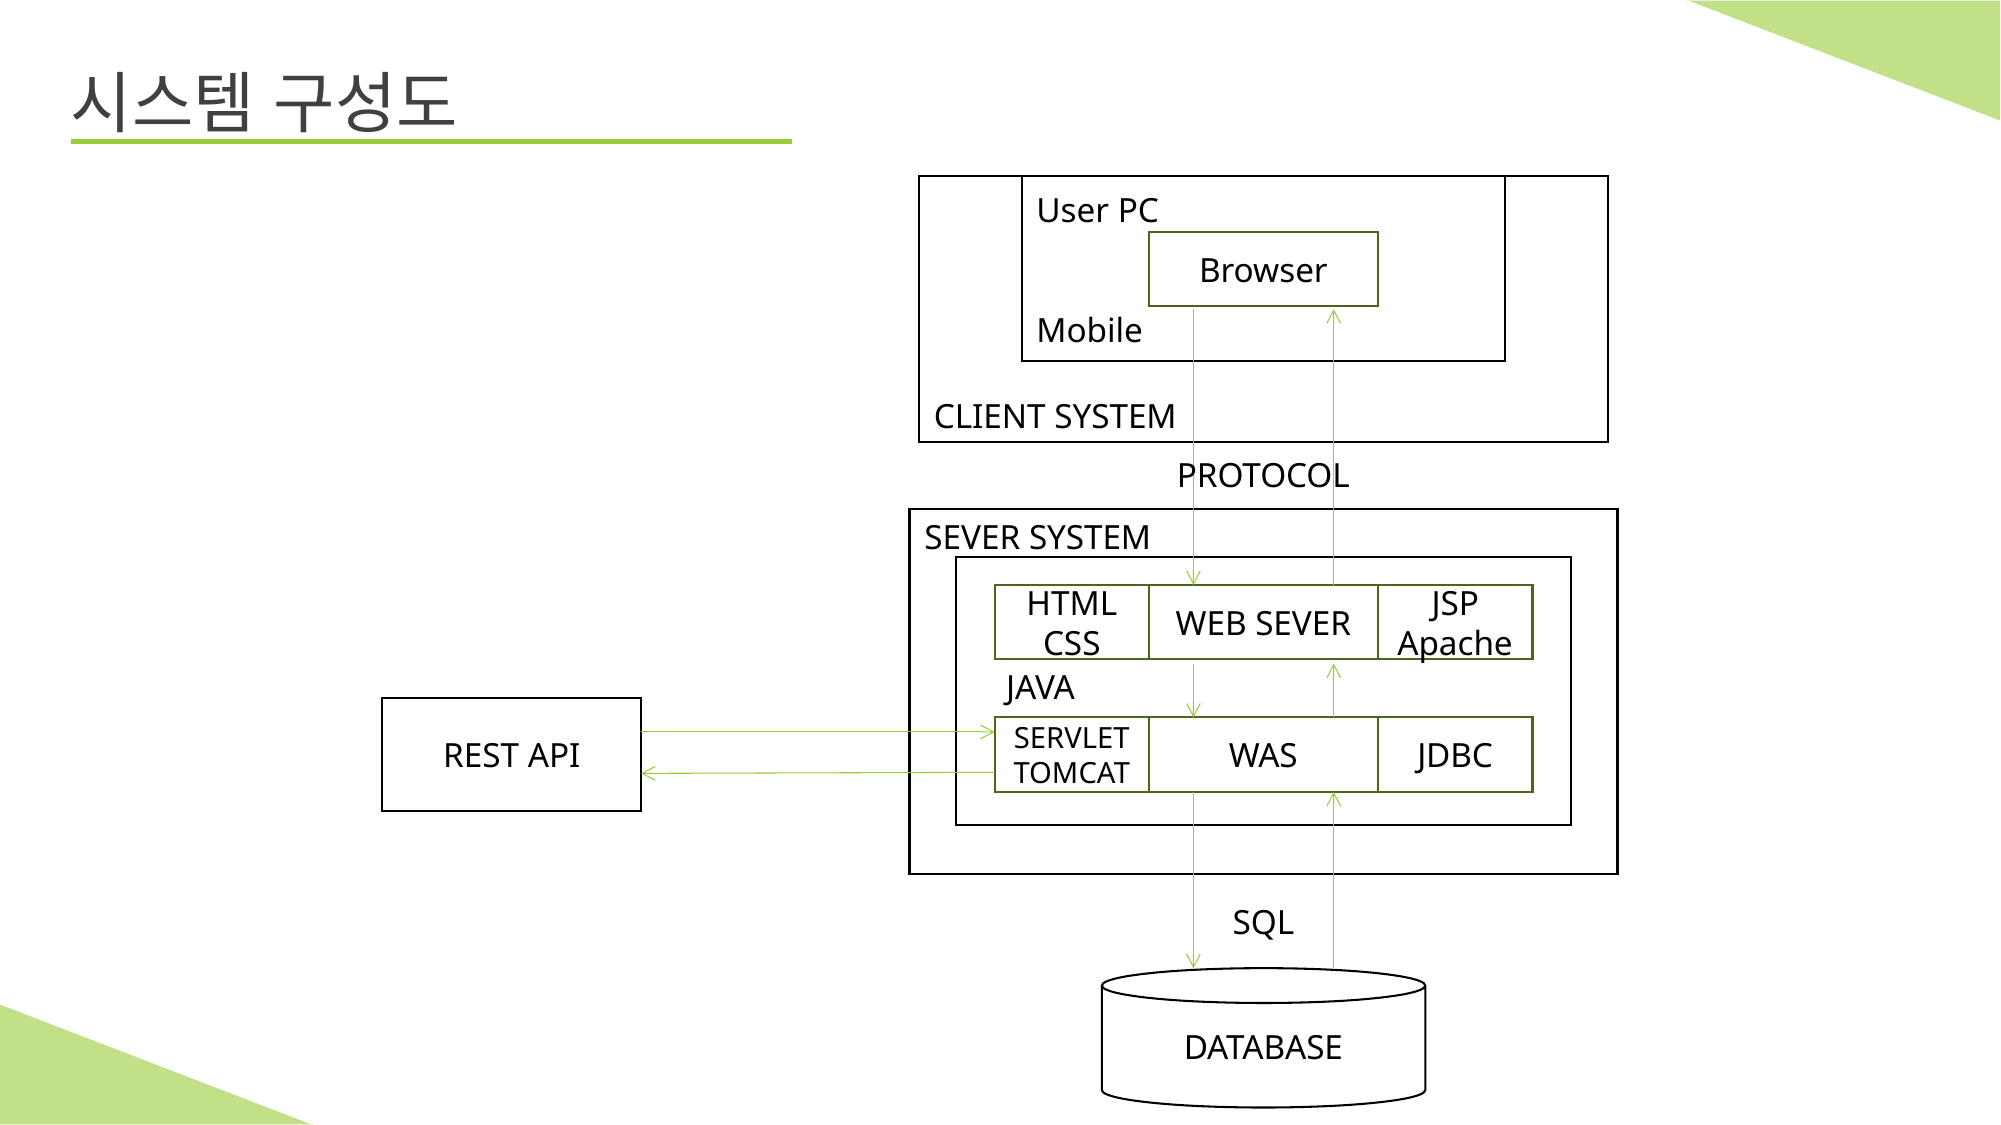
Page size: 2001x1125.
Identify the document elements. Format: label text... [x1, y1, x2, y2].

text_box [0, 1003, 314, 1125]
title 시스템 구성도 [70, 70, 1932, 142]
text_box [1685, 0, 2000, 122]
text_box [382, 176, 1618, 1108]
